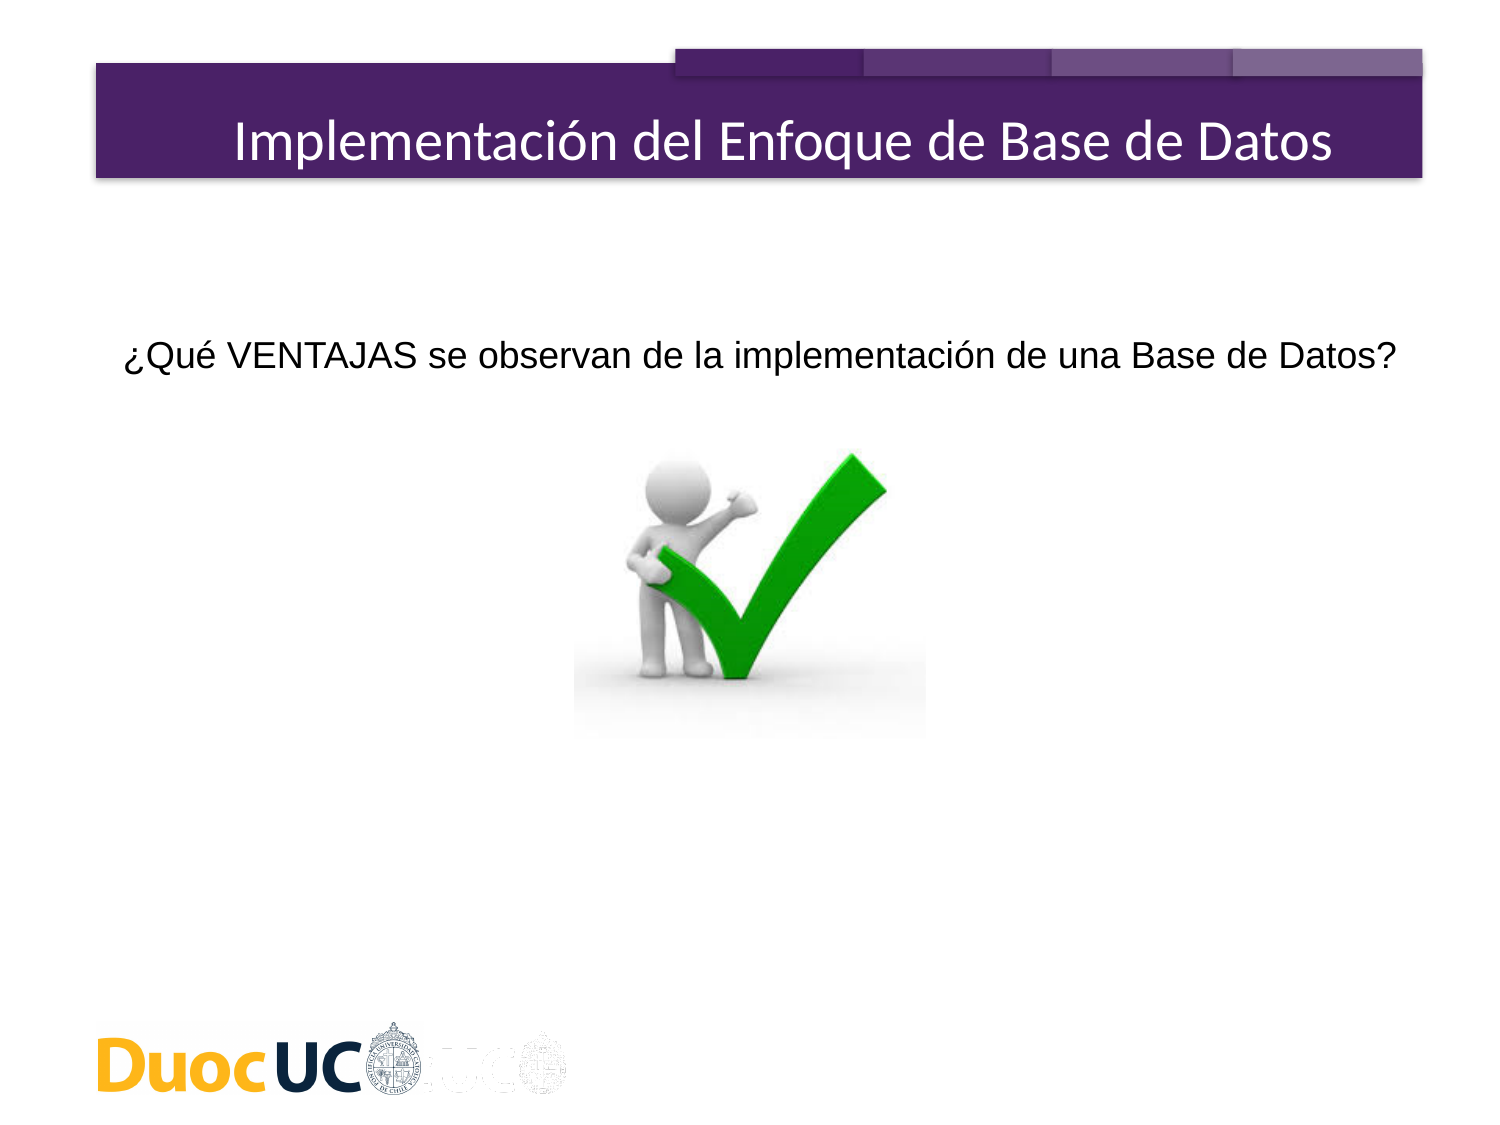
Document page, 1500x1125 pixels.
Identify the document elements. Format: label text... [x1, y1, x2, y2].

text_box ¿Qué VENTAJAS se observan de la implementación de una Base de Datos? [98, 233, 1424, 429]
text_box Implementación del Enfoque de Base de Datos [183, 95, 1349, 180]
picture [96, 1021, 566, 1095]
picture [573, 386, 926, 739]
